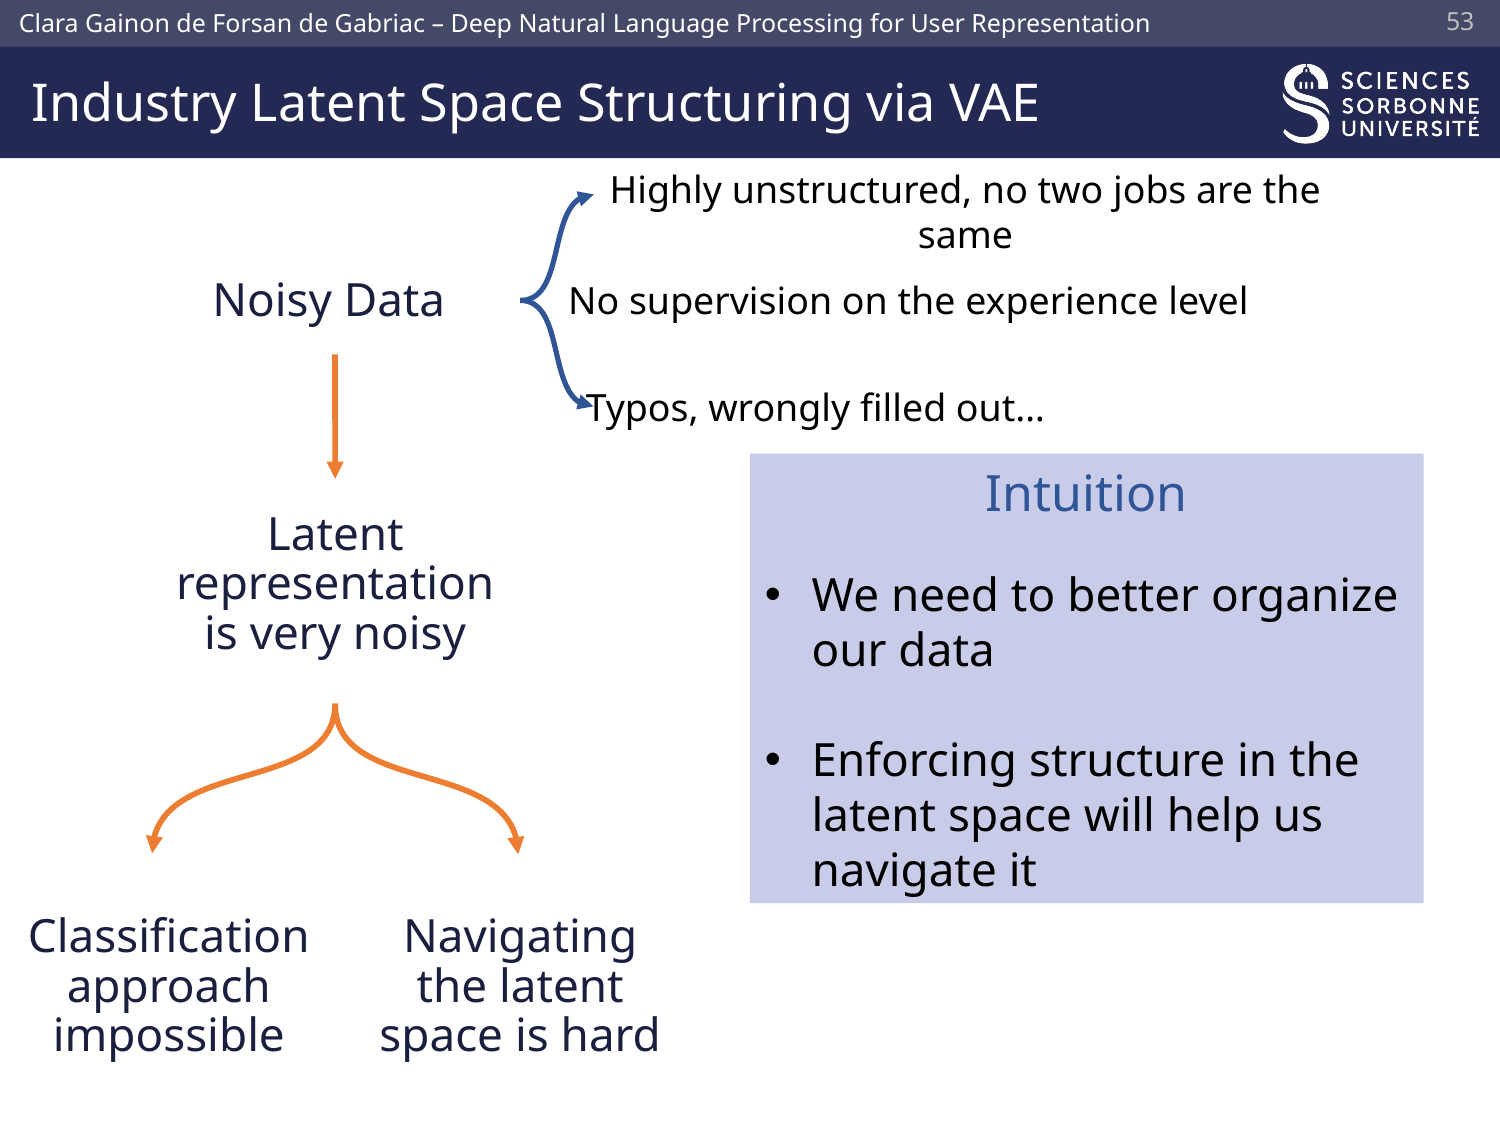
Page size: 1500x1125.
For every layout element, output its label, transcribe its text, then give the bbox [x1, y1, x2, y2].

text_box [520, 194, 594, 407]
text_box Classification approach impossible [0, 881, 338, 1094]
text_box Intuition We need to better organize our data Enforcing structure in the latent space will help us navigate it [749, 453, 1424, 904]
text_box Noisy Data [193, 248, 478, 355]
slide_number 52 [1411, 0, 1490, 54]
title Industry Latent Space Structuring via VAE [16, 48, 1266, 161]
text_box Navigating the latent space is hard [351, 881, 689, 1094]
text_box No supervision on the experience level [594, 270, 1265, 330]
text_box Highly unstructured, no two jobs are the same [592, 159, 1339, 309]
text_box Typos, wrongly filled out… [571, 376, 1061, 436]
text_box Latent representation is very noisy [150, 478, 521, 691]
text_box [259, 595, 411, 962]
